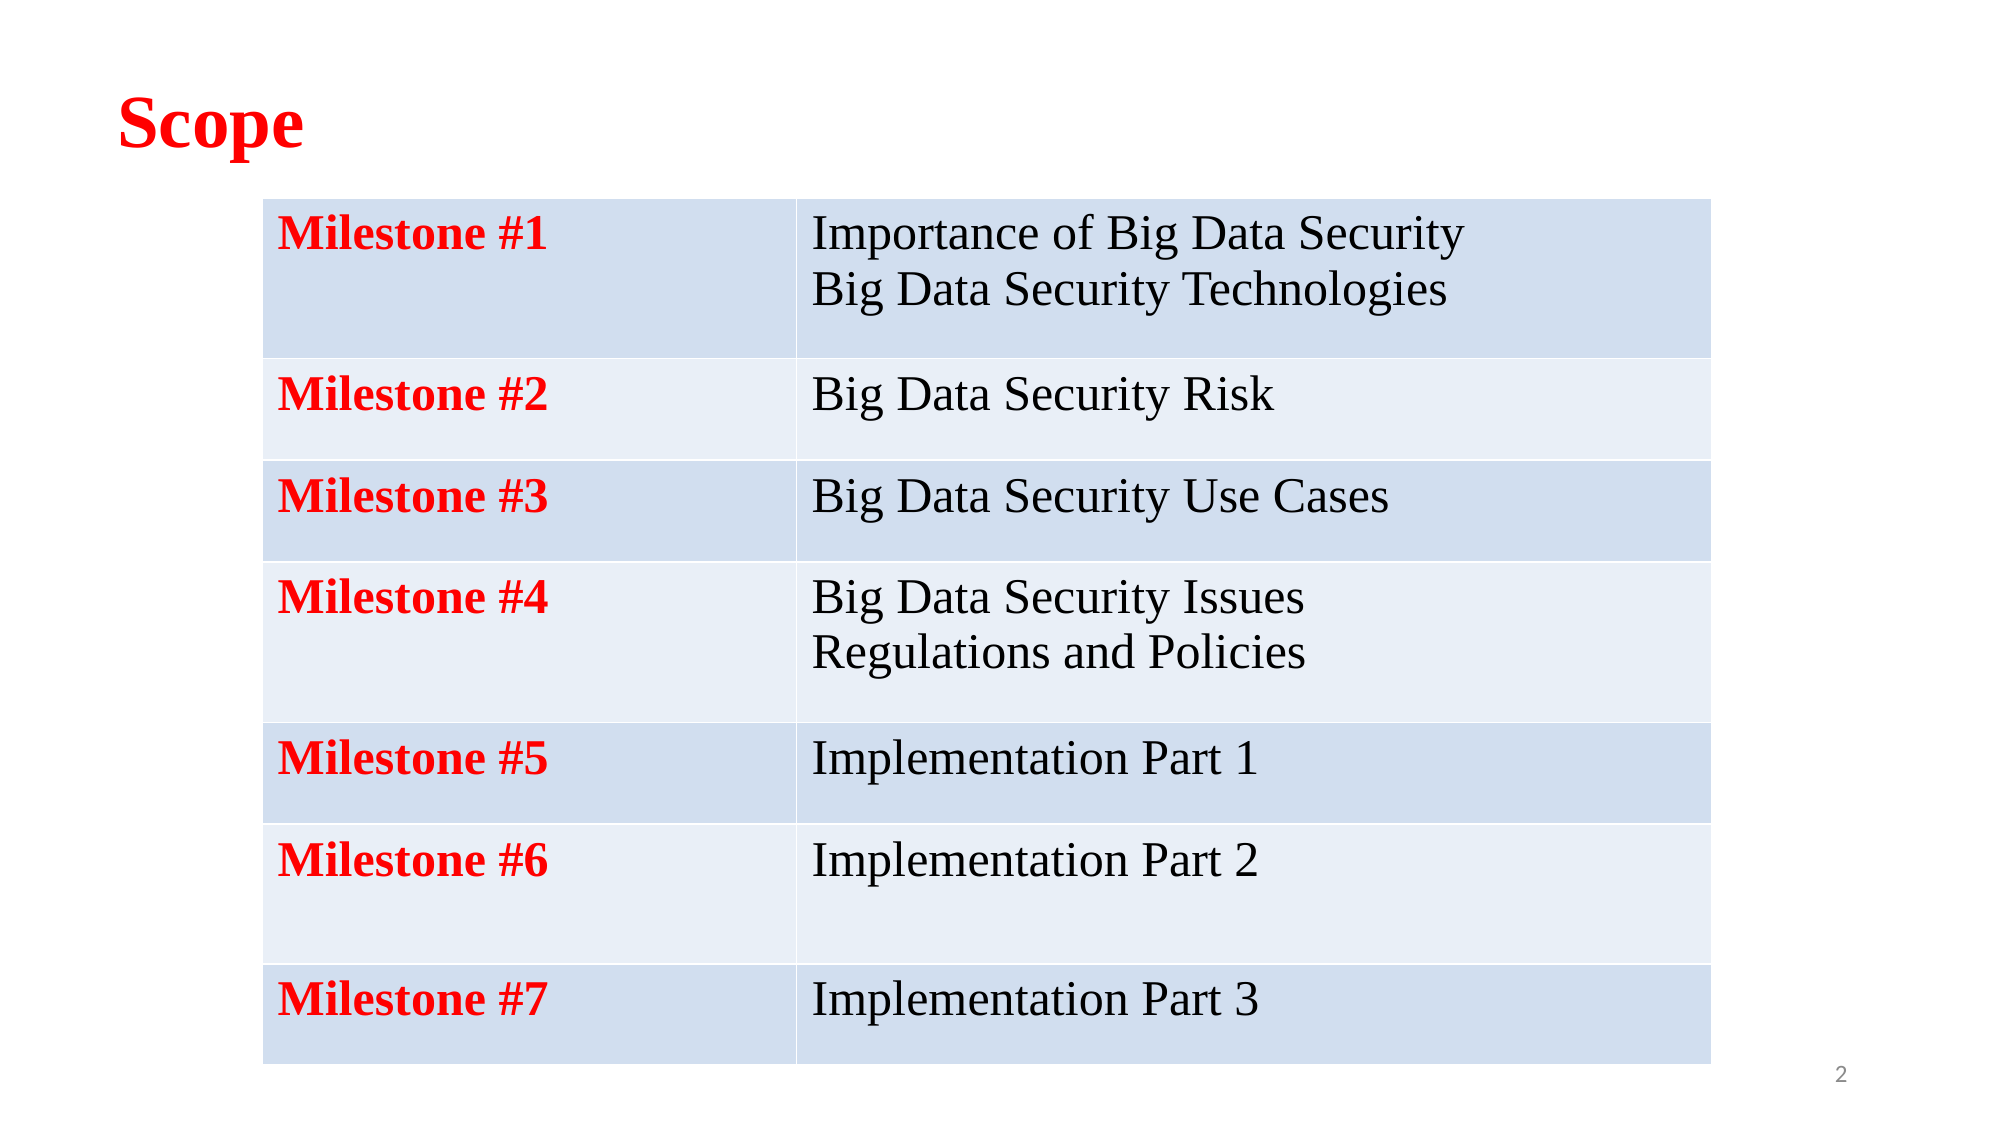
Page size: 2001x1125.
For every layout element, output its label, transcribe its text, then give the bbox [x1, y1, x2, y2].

table_header Milestone #1 [263, 199, 796, 358]
table_header Importance of Big Data Security Big Data Security Technologies [797, 199, 1711, 358]
table_cell Big Data Security Use Cases [797, 461, 1711, 561]
table_cell Milestone #5 [263, 723, 796, 823]
table_cell Milestone #2 [263, 359, 796, 459]
table_cell Implementation Part 3 [797, 965, 1711, 1064]
slide_number 2 [1412, 1042, 1863, 1103]
table_cell Big Data Security Issues Regulations and Policies [797, 563, 1711, 722]
table_cell Big Data Security Risk [797, 359, 1711, 459]
table_cell Milestone #6 [263, 825, 796, 963]
text_box Scope [102, 64, 1501, 170]
table_cell Milestone #3 [263, 461, 796, 561]
table_cell Milestone #4 [263, 563, 796, 722]
table_cell Implementation Part 2 [797, 825, 1711, 963]
table_cell Milestone #7 [263, 965, 796, 1064]
table_cell Implementation Part 1 [797, 723, 1711, 823]
